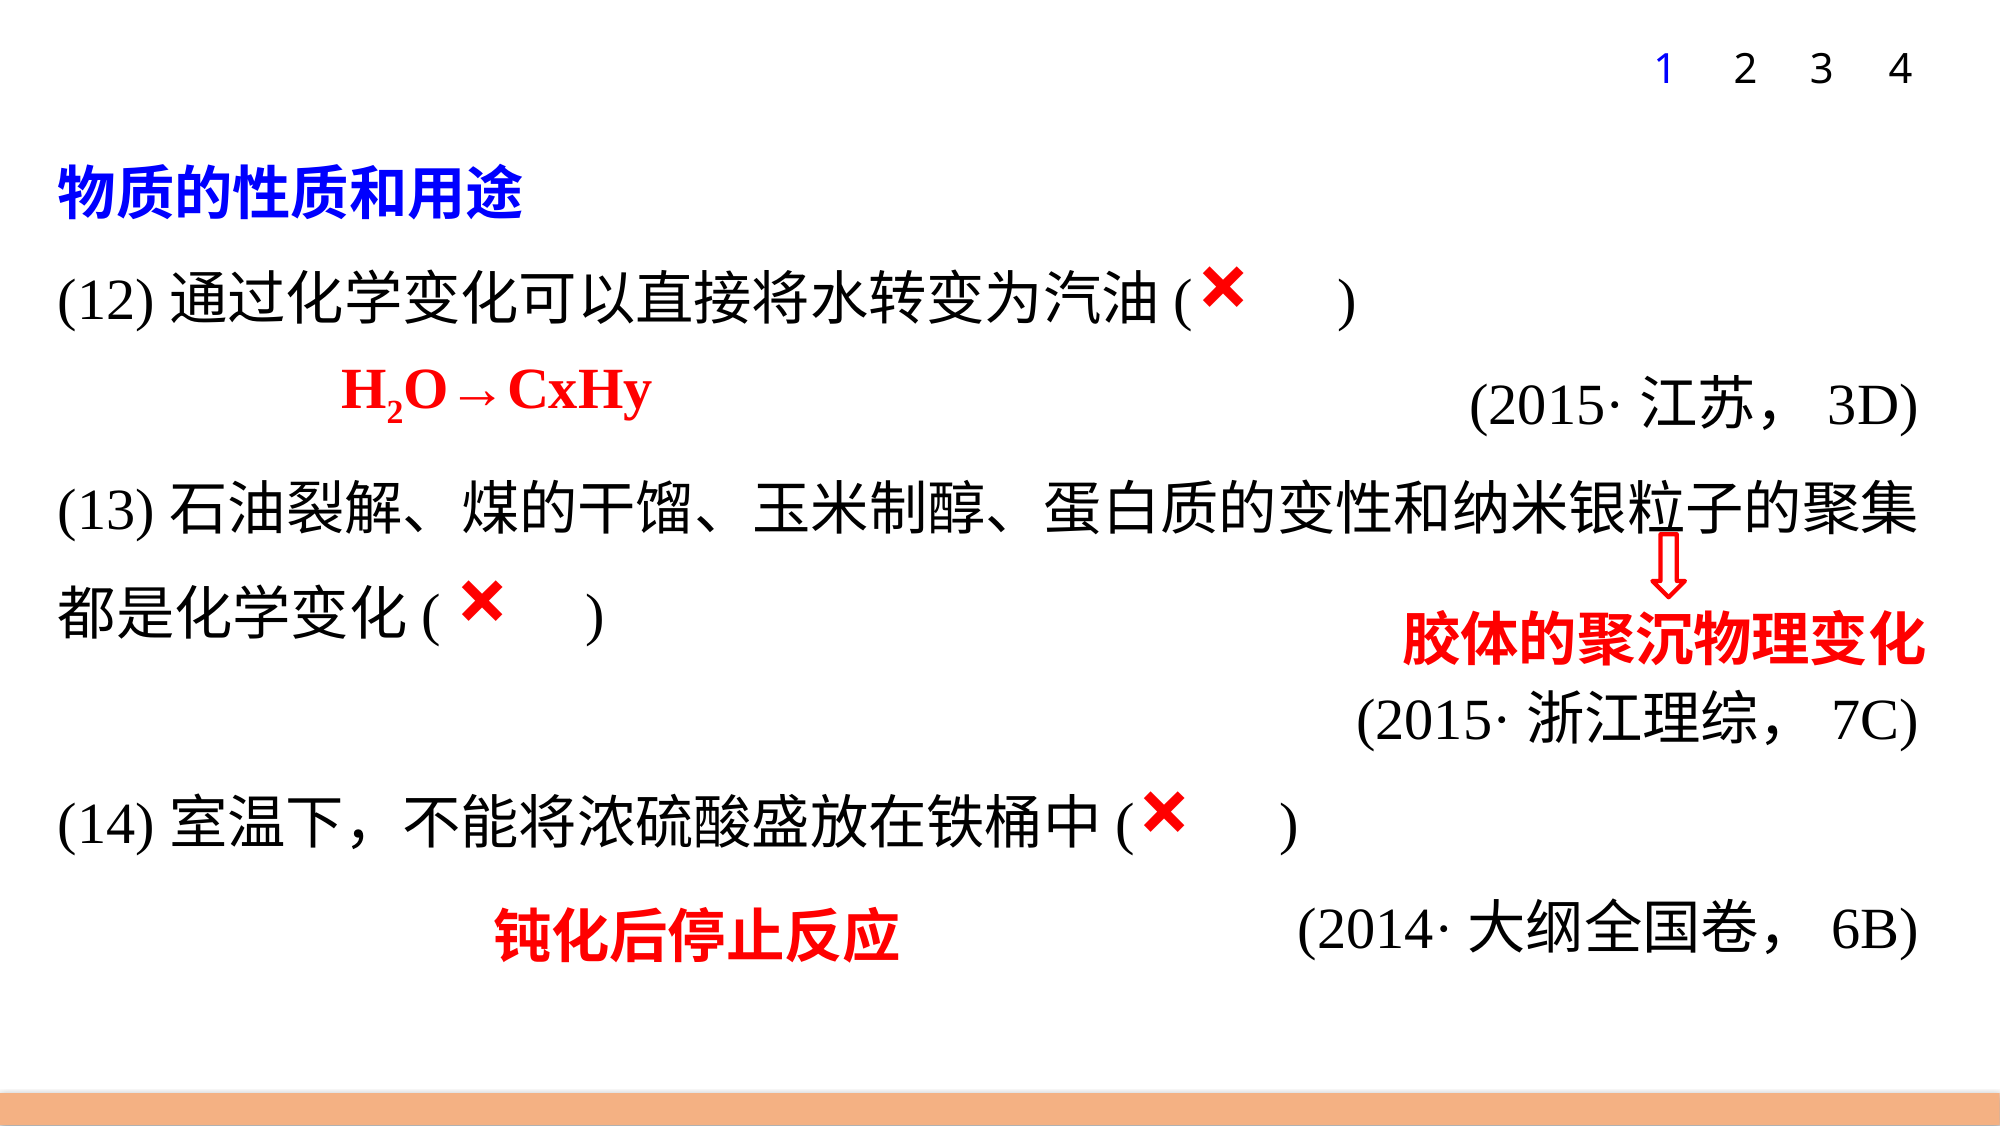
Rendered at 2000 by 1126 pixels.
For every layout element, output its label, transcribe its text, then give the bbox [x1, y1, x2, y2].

text_box H2O→CxHy [326, 343, 681, 438]
text_box 物质的性质和用途 (12)通过化学变化可以直接将水转变为汽油( ) (2015·江苏，3D) (13)石油裂解、煤的干馏、玉米制醇、蛋白质的变性和纳米银粒子的聚集都是化学变化( ) (2015·浙江理综，7C) (14)室温下，不能将浓硫酸盛放在铁桶中( ) (2014·大纲全国卷，6B) [43, 113, 1934, 968]
text_box 4 [1867, 19, 1933, 114]
text_box 2 [1715, 19, 1777, 114]
text_box [1650, 532, 1687, 600]
text_box × [441, 534, 524, 659]
text_box × [1123, 745, 1206, 871]
text_box × [1182, 220, 1266, 345]
text_box 钝化后停止反应 [478, 891, 929, 976]
text_box 1 [1632, 19, 1698, 114]
text_box [0, 1092, 2000, 1126]
text_box 3 [1793, 19, 1851, 114]
text_box 胶体的聚沉物理变化 [1387, 594, 1957, 680]
